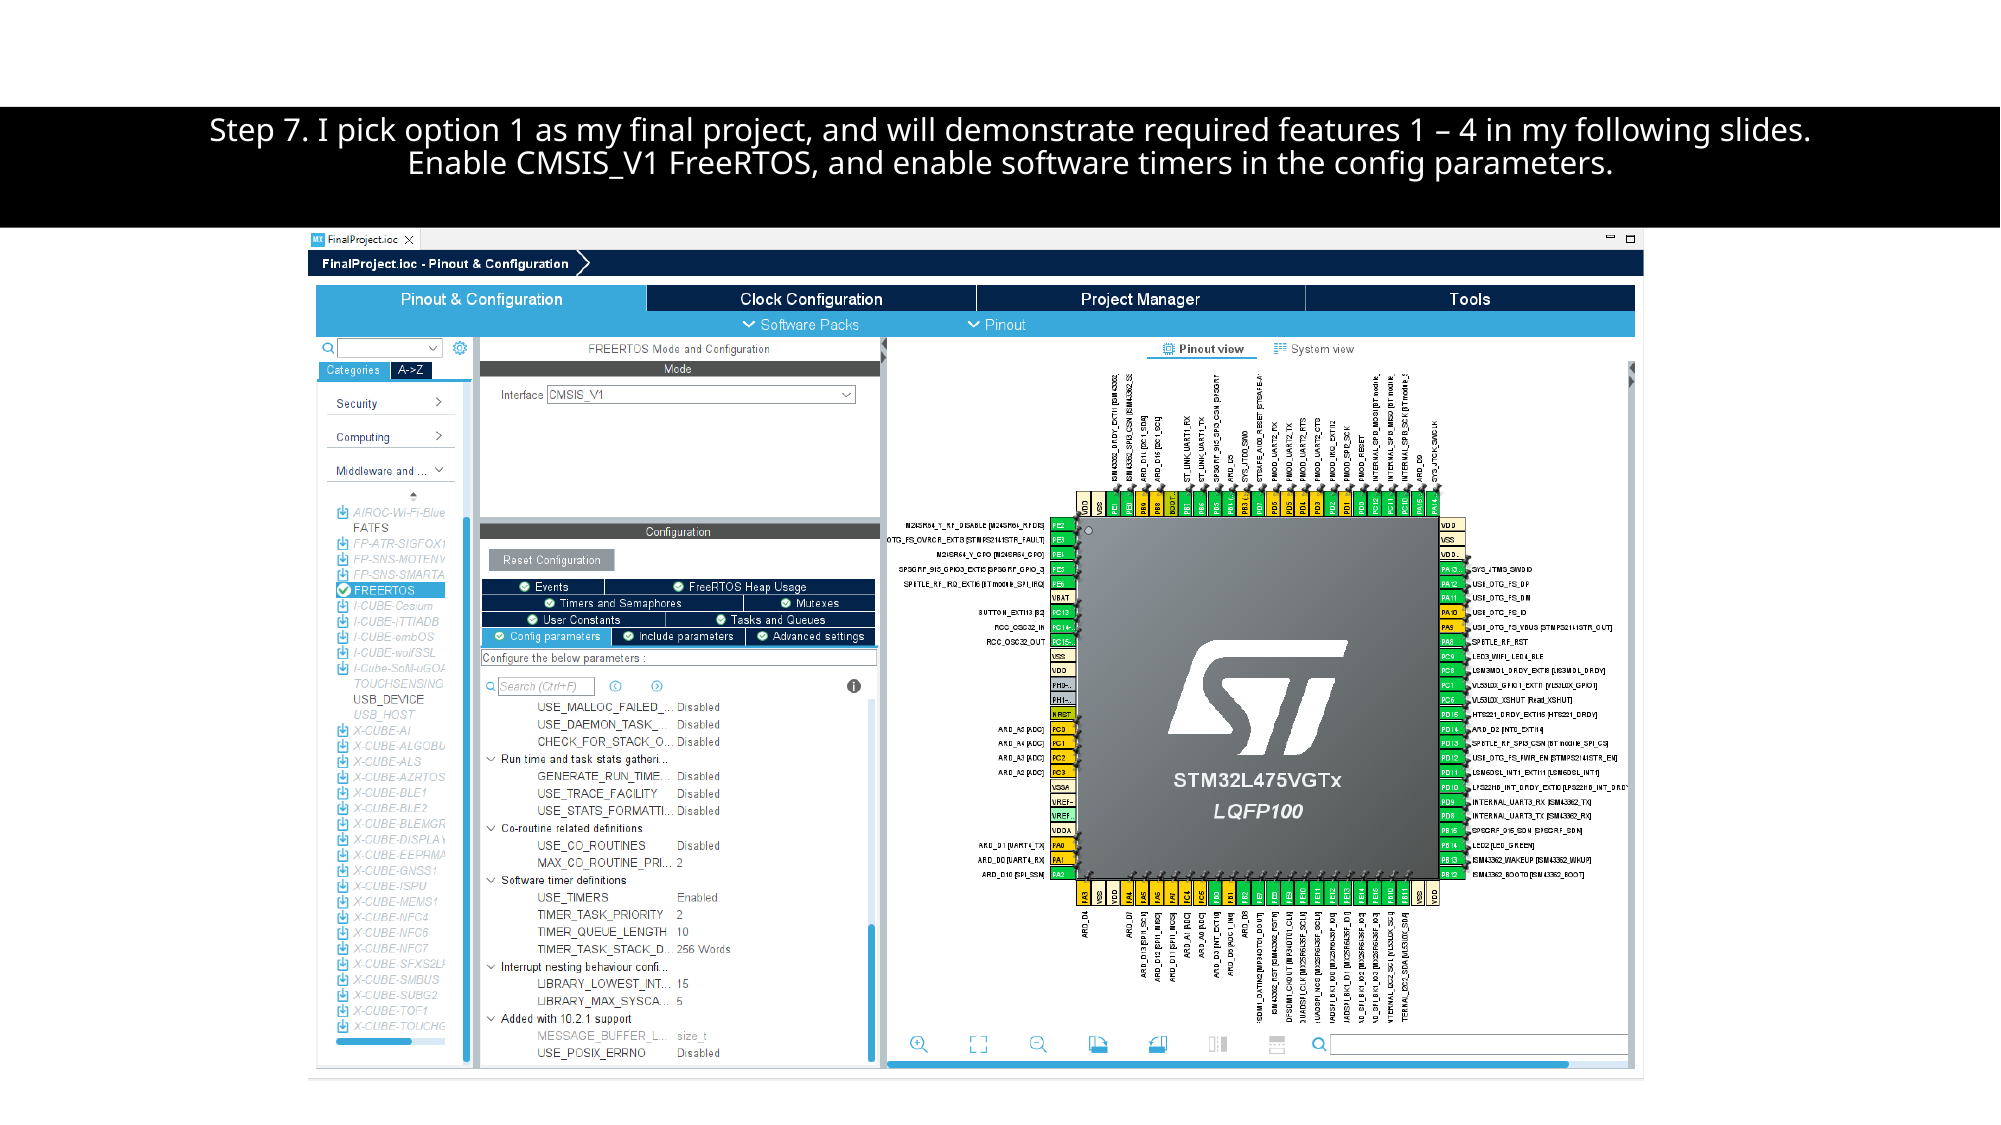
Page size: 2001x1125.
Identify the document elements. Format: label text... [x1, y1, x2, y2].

text_box [0, 106, 2000, 229]
picture [308, 229, 1644, 1081]
title Step 7. I pick option 1 as my final project, and will demonstrate required features 1 – 4 in my following slides. Enable CMSIS_V1 FreeRTOS, and enable software timers in the config parameters. [91, 105, 1931, 228]
